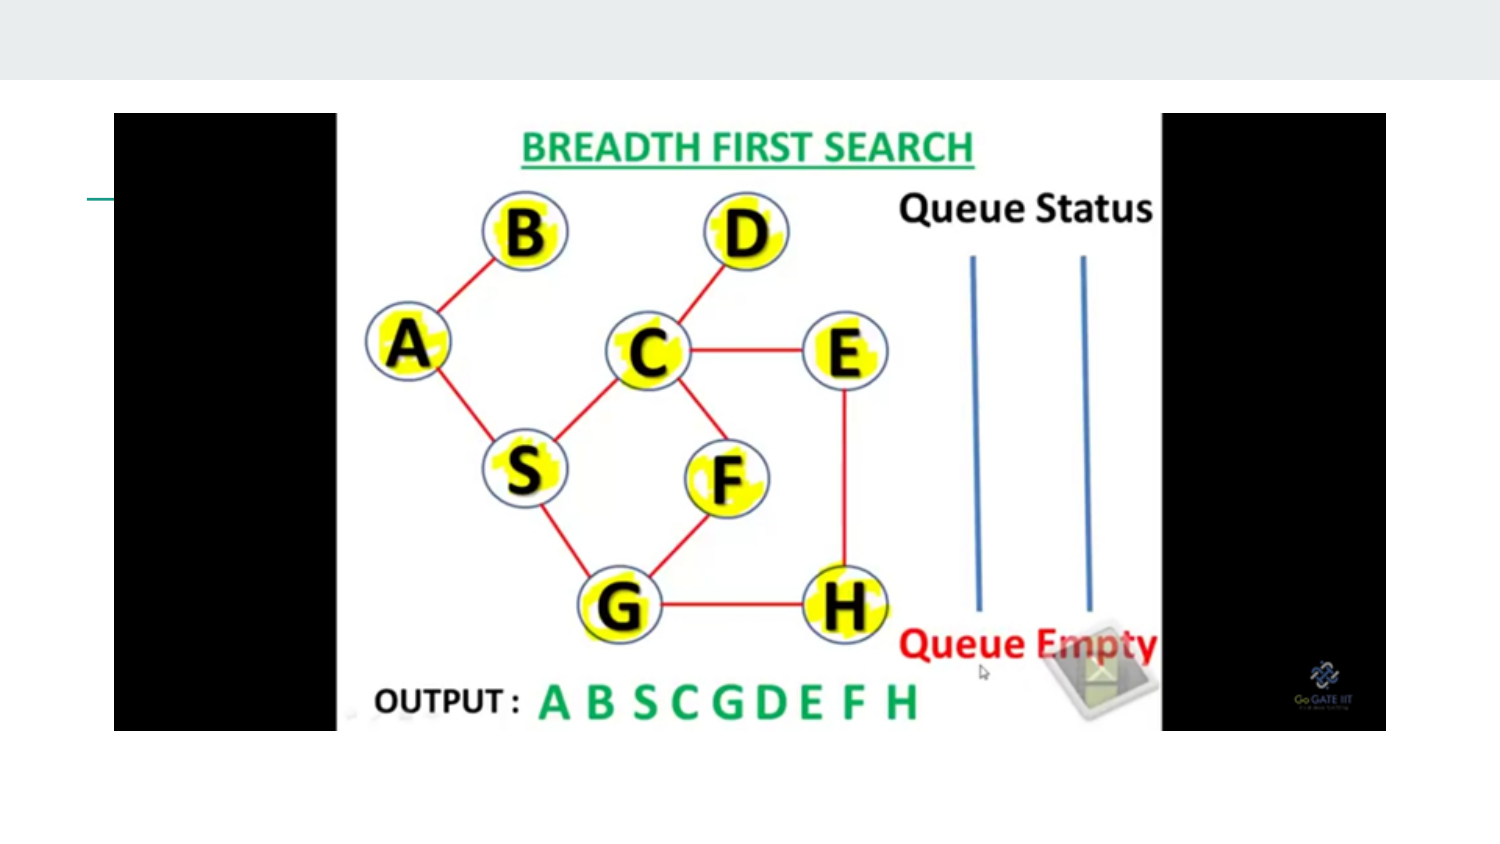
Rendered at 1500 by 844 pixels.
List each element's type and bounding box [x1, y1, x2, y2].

picture [113, 113, 1387, 731]
